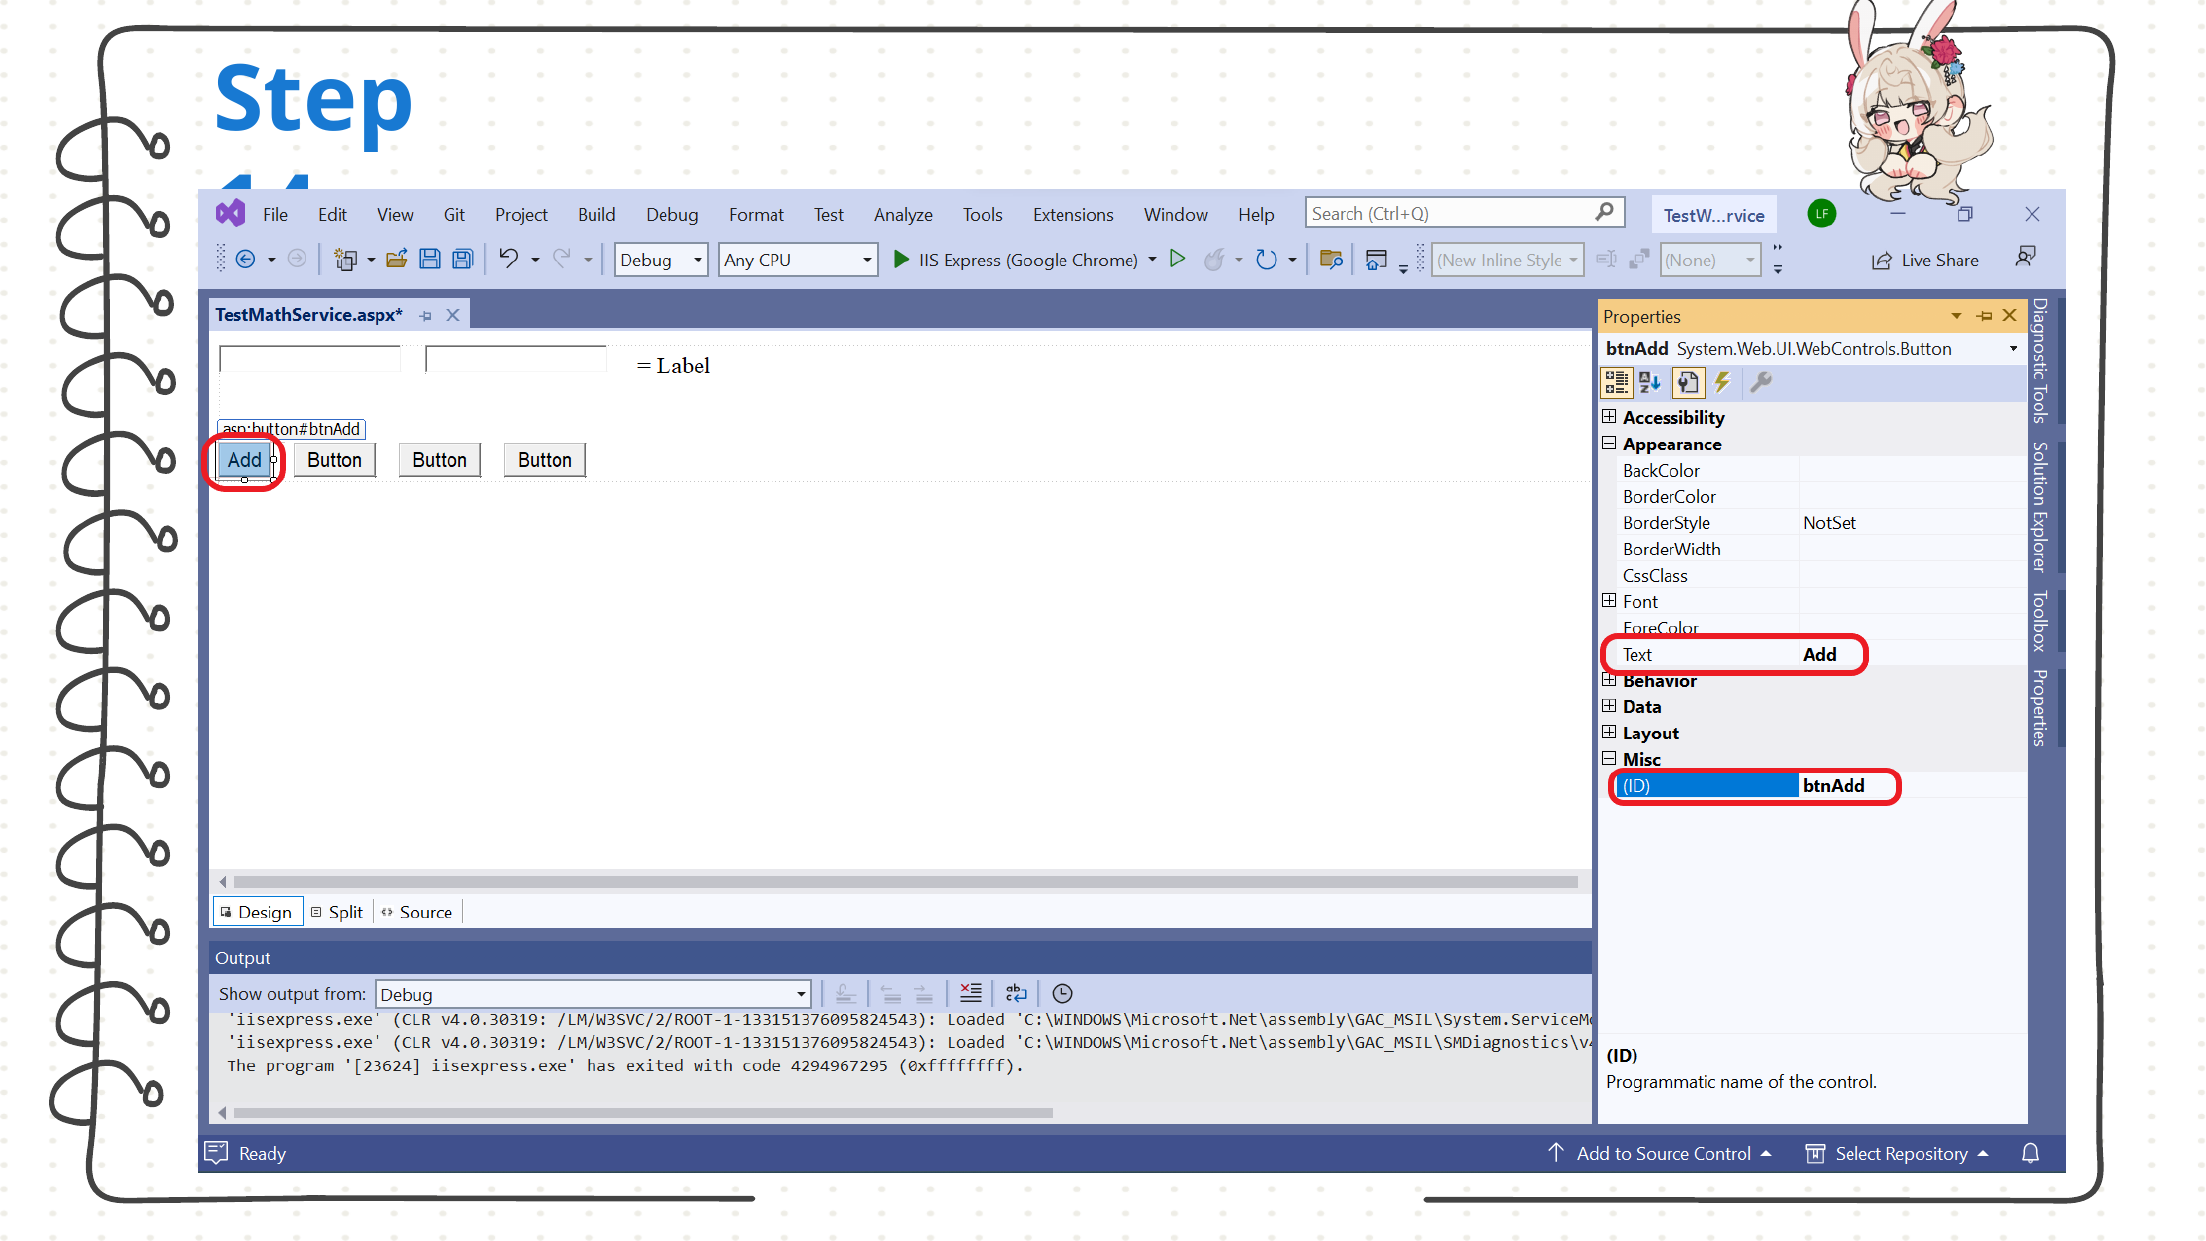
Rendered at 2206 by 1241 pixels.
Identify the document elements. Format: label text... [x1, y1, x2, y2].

title Step 14 [198, 23, 459, 171]
picture [0, 0, 2206, 1241]
